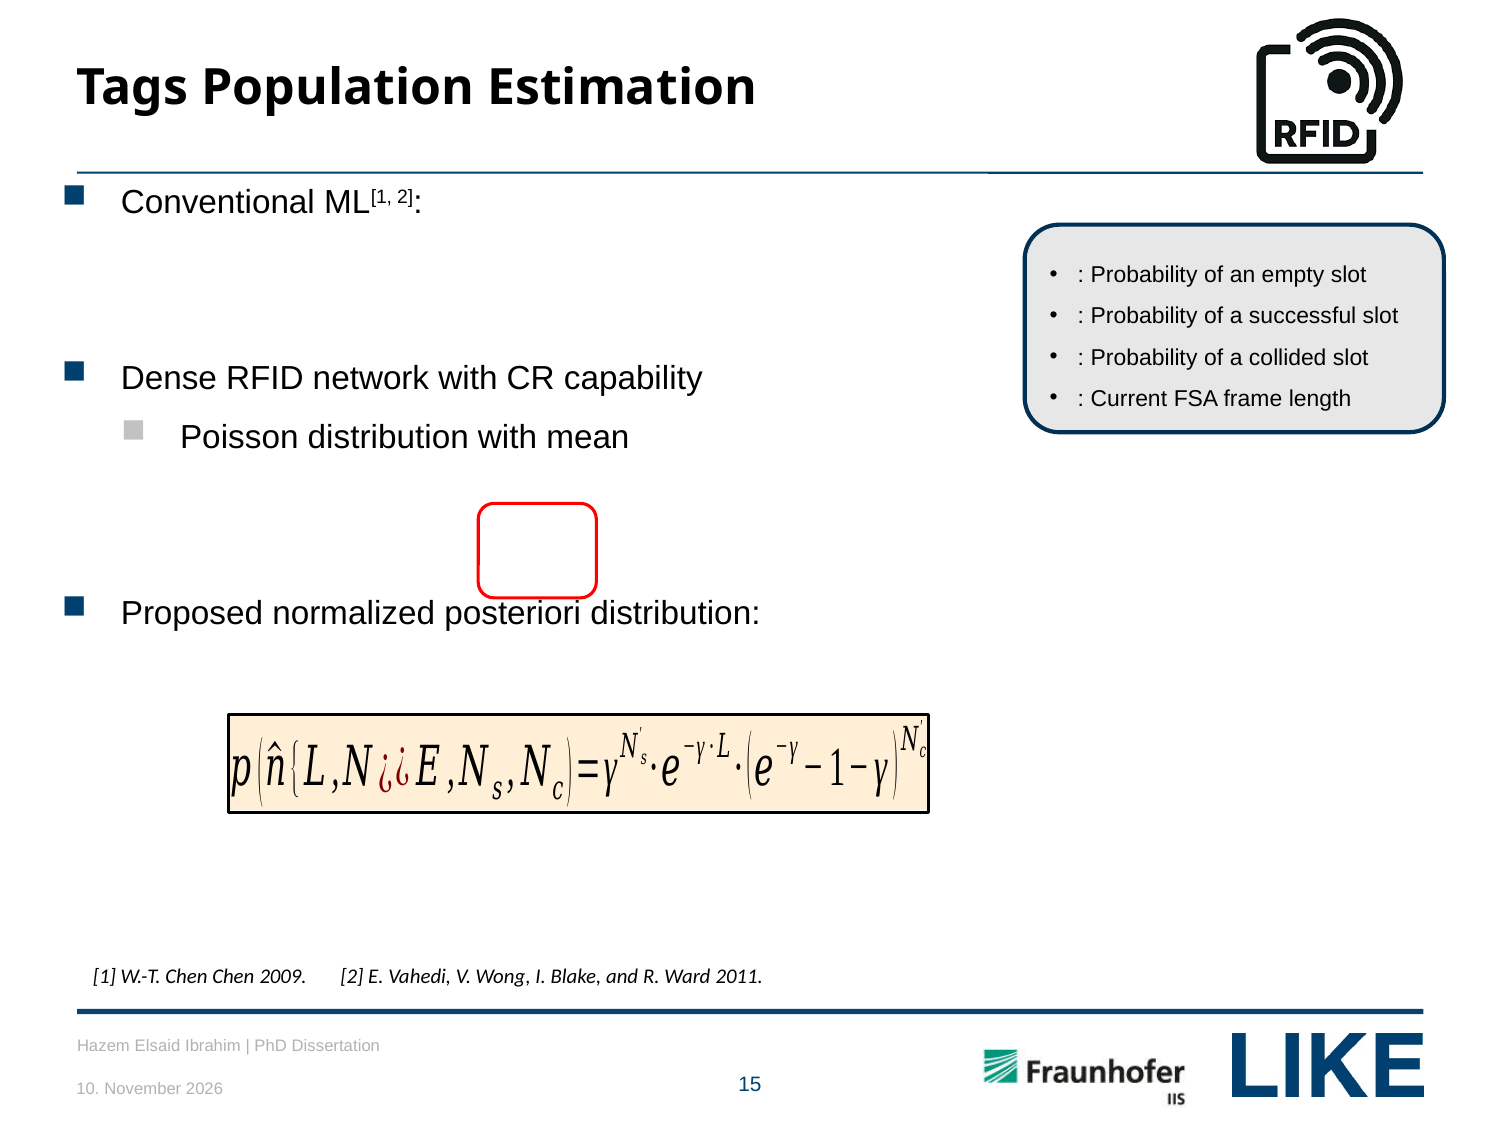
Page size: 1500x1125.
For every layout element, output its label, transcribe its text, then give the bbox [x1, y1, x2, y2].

picture [1234, 16, 1424, 166]
title Tags Population Estimation [76, 54, 1229, 116]
picture [1232, 1033, 1424, 1097]
text_box [2] E. Vahedi, V. Wong, I. Blake, and R. Ward 2011. [325, 955, 786, 995]
text_box [478, 503, 597, 598]
footer Hazem Elsaid Ibrahim | PhD Dissertation [77, 1035, 552, 1056]
picture [974, 1022, 1193, 1116]
text_box [1] W.-T. Chen Chen 2009. [78, 955, 325, 995]
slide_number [76, 1077, 427, 1099]
